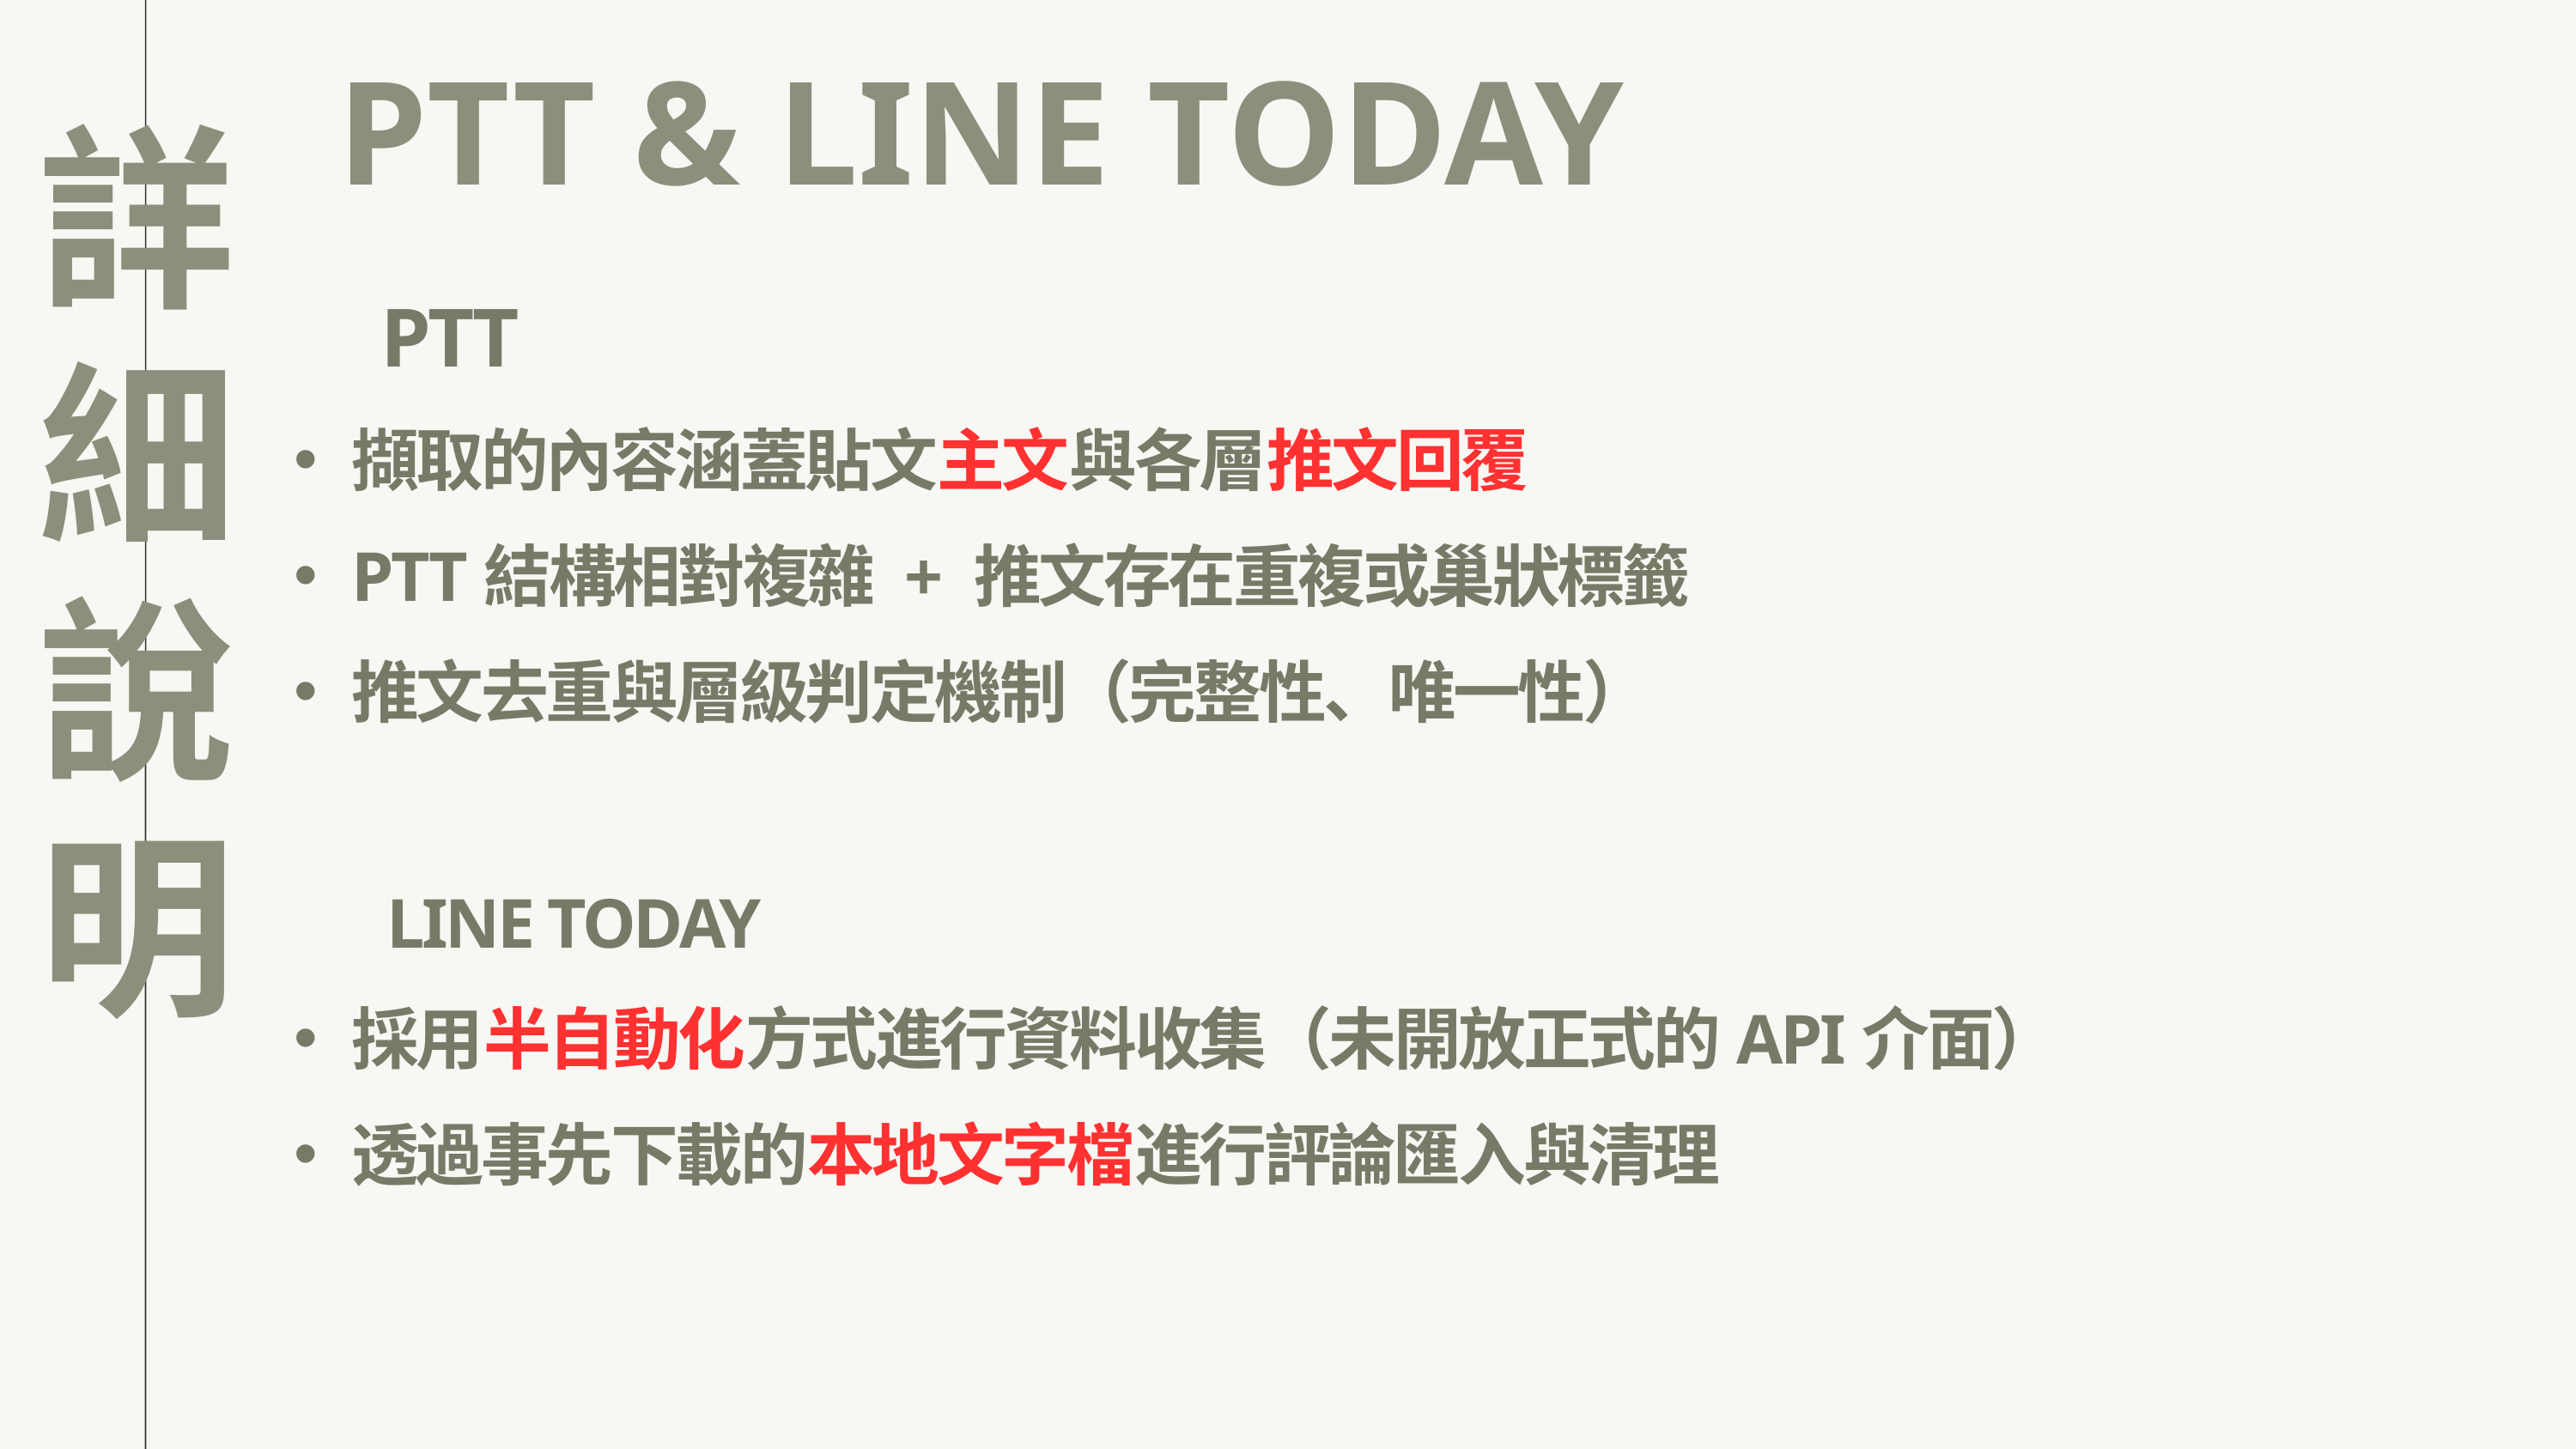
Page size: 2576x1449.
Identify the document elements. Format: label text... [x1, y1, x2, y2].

text_box PTT & LINE TODAY [275, 106, 1625, 214]
text_box PTT 擷取的內容涵蓋貼文主文與各層推文回覆 PTT結構相對複雜 + 推文存在重複或巢狀標籤 推文去重與層級判定機制（完整性、唯一性） LINE TODAY 採用半自動化方式進行資料收集（未開放正式的API介面） 透過事先下載的本地文字檔進行評論匯入與清理 [236, 246, 2374, 1194]
text_box 詳細說明 [0, 95, 236, 1040]
